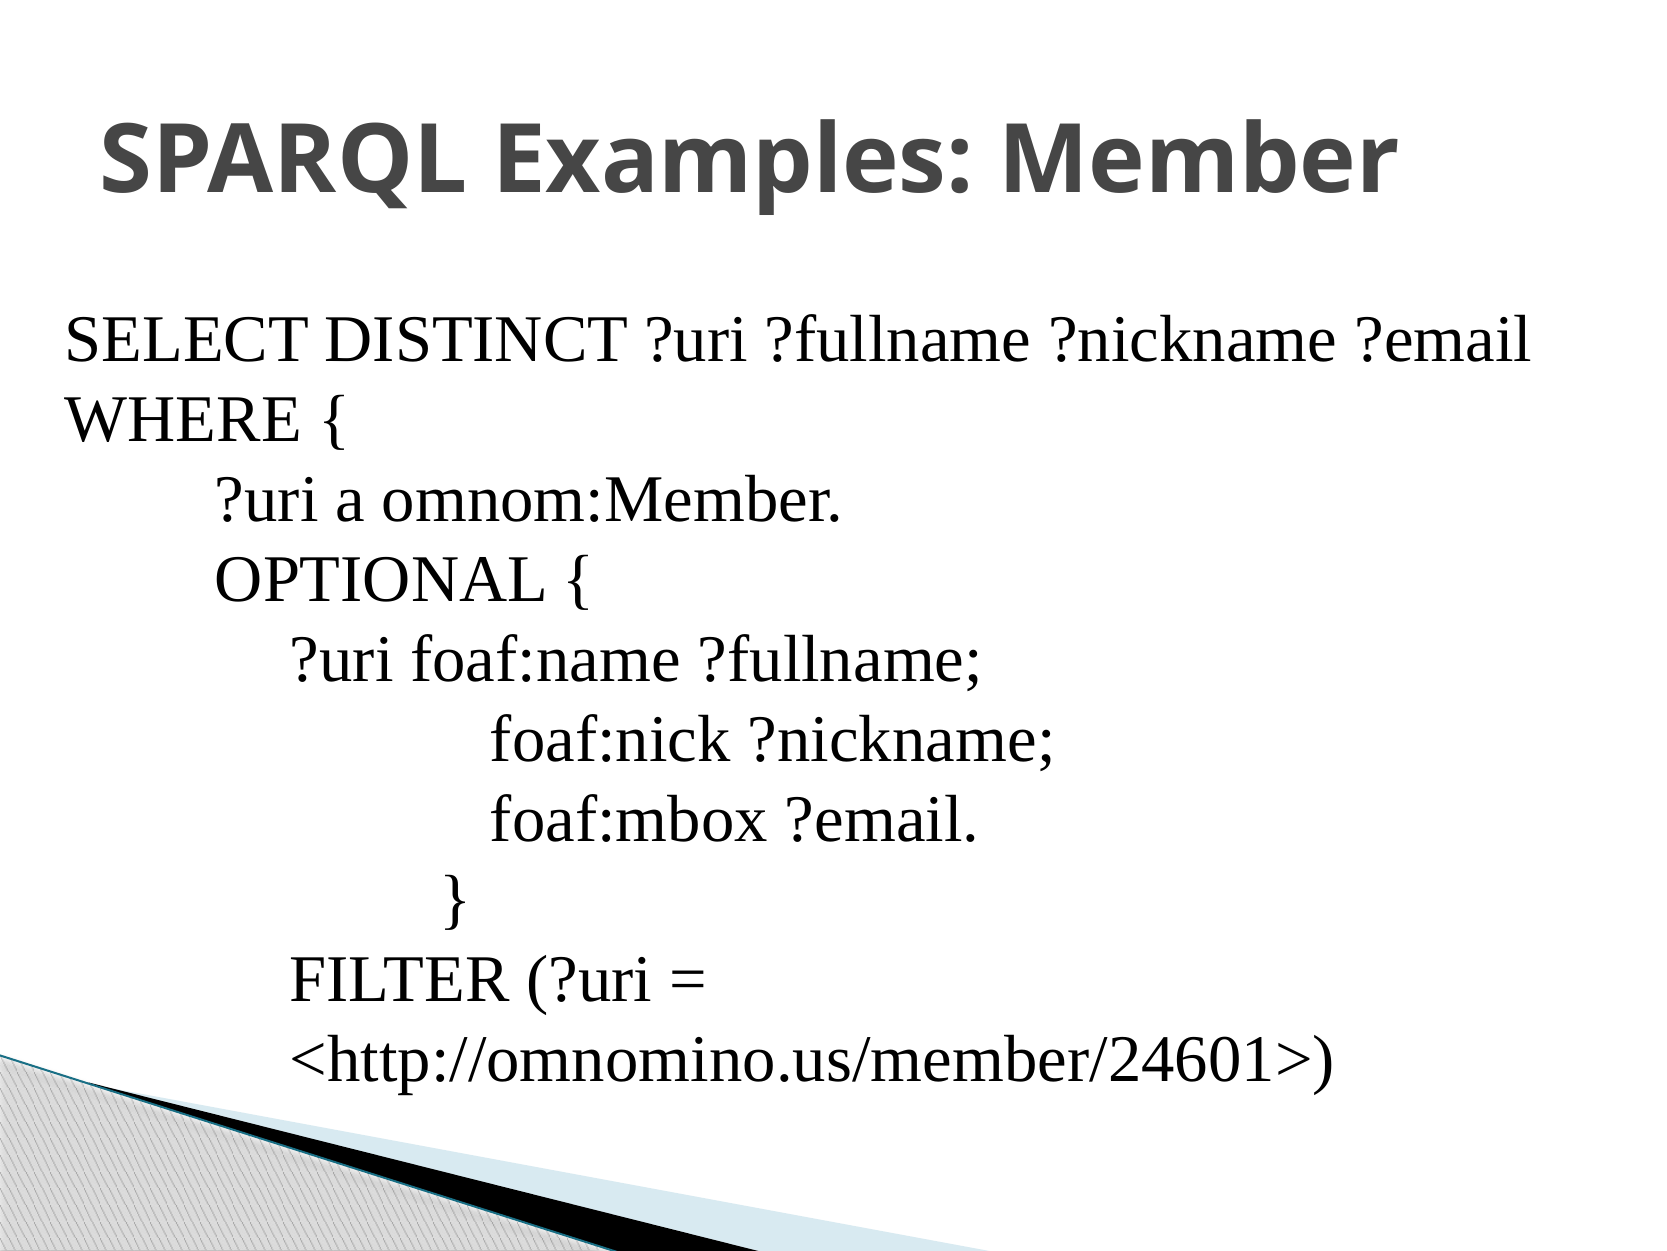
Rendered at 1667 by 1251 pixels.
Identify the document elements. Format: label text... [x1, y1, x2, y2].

text_box SELECT DISTINCT ?uri ?fullname ?nickname ?email WHERE { ?uri a omnom:Member. OPTIONAL { ?uri foaf:name ?fullname; foaf:nick ?nickname; foaf:mbox ?email. } FILTER (?uri = <http://omnomino.us/member/24601>) [49, 287, 1609, 1102]
title SPARQL Examples: Member [83, 50, 1584, 259]
